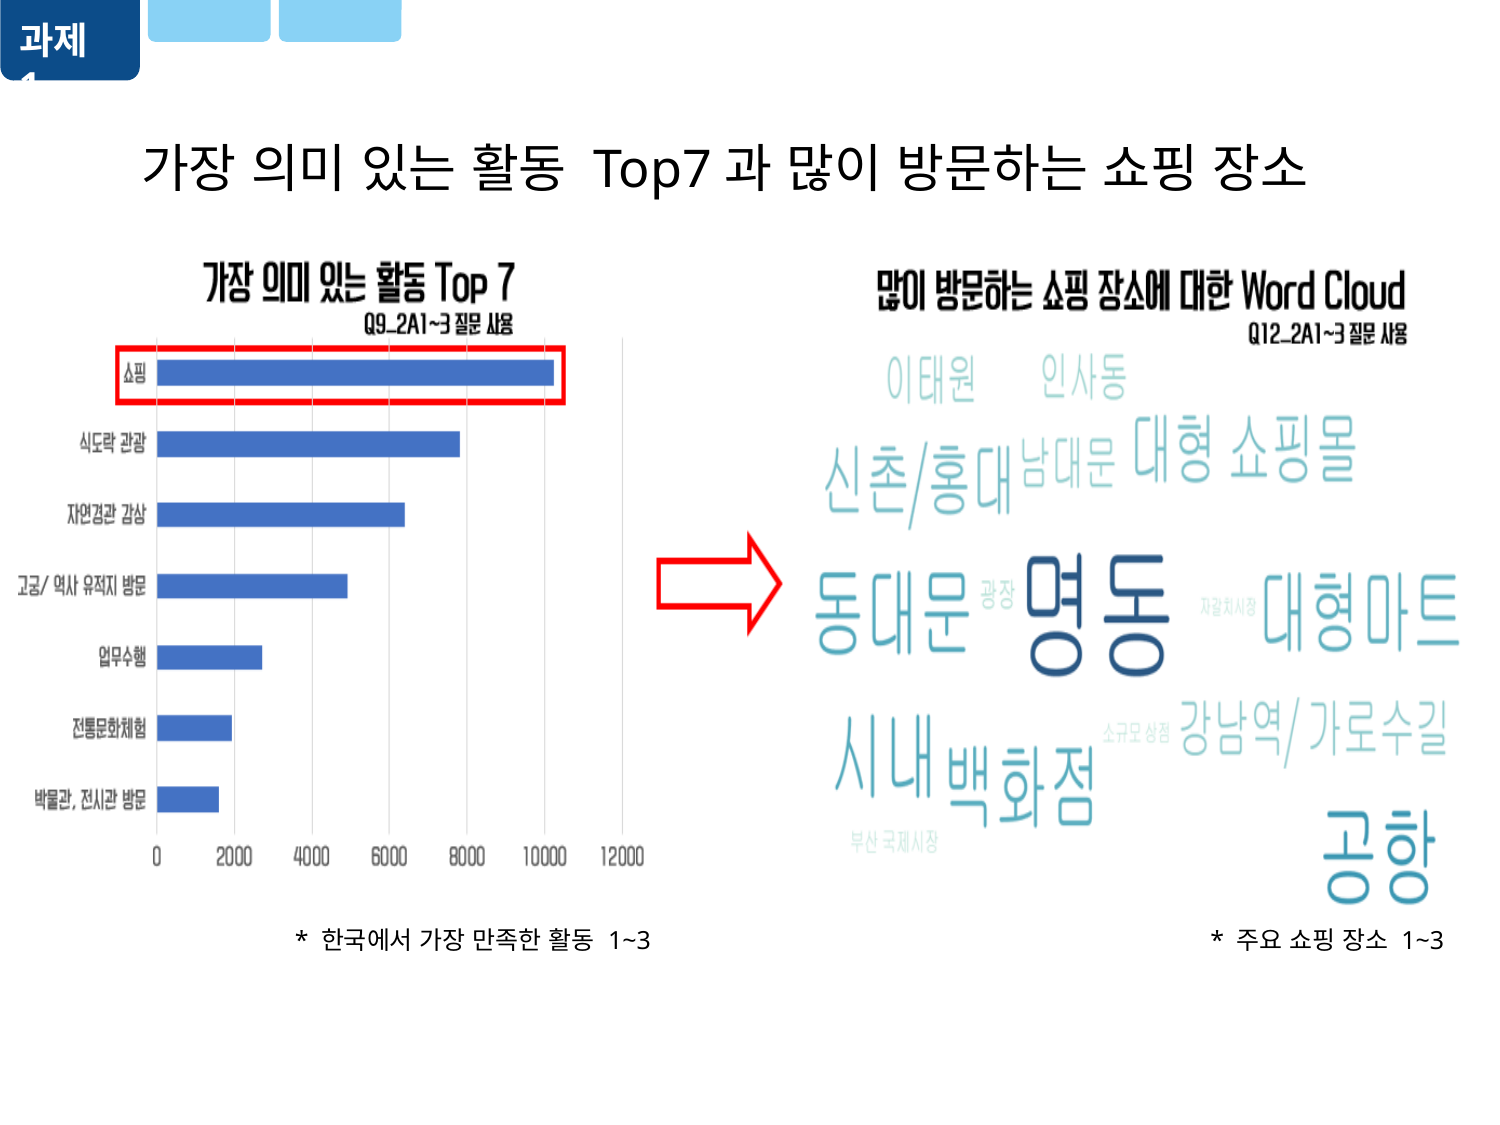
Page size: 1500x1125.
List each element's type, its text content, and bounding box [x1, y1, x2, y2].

text_box 가장 의미 있는 활동 Top7과 많이 방문하는 쇼핑 장소 [126, 128, 1374, 206]
text_box [277, 0, 403, 43]
text_box * 주요 쇼핑 장소 1~3 [1125, 916, 1500, 962]
text_box [146, 0, 272, 43]
text_box [0, 0, 141, 78]
text_box 과제 1 [4, 9, 144, 115]
text_box * 한국에서 가장 만족한 활동 1~3 [270, 916, 675, 962]
picture [18, 245, 1482, 910]
